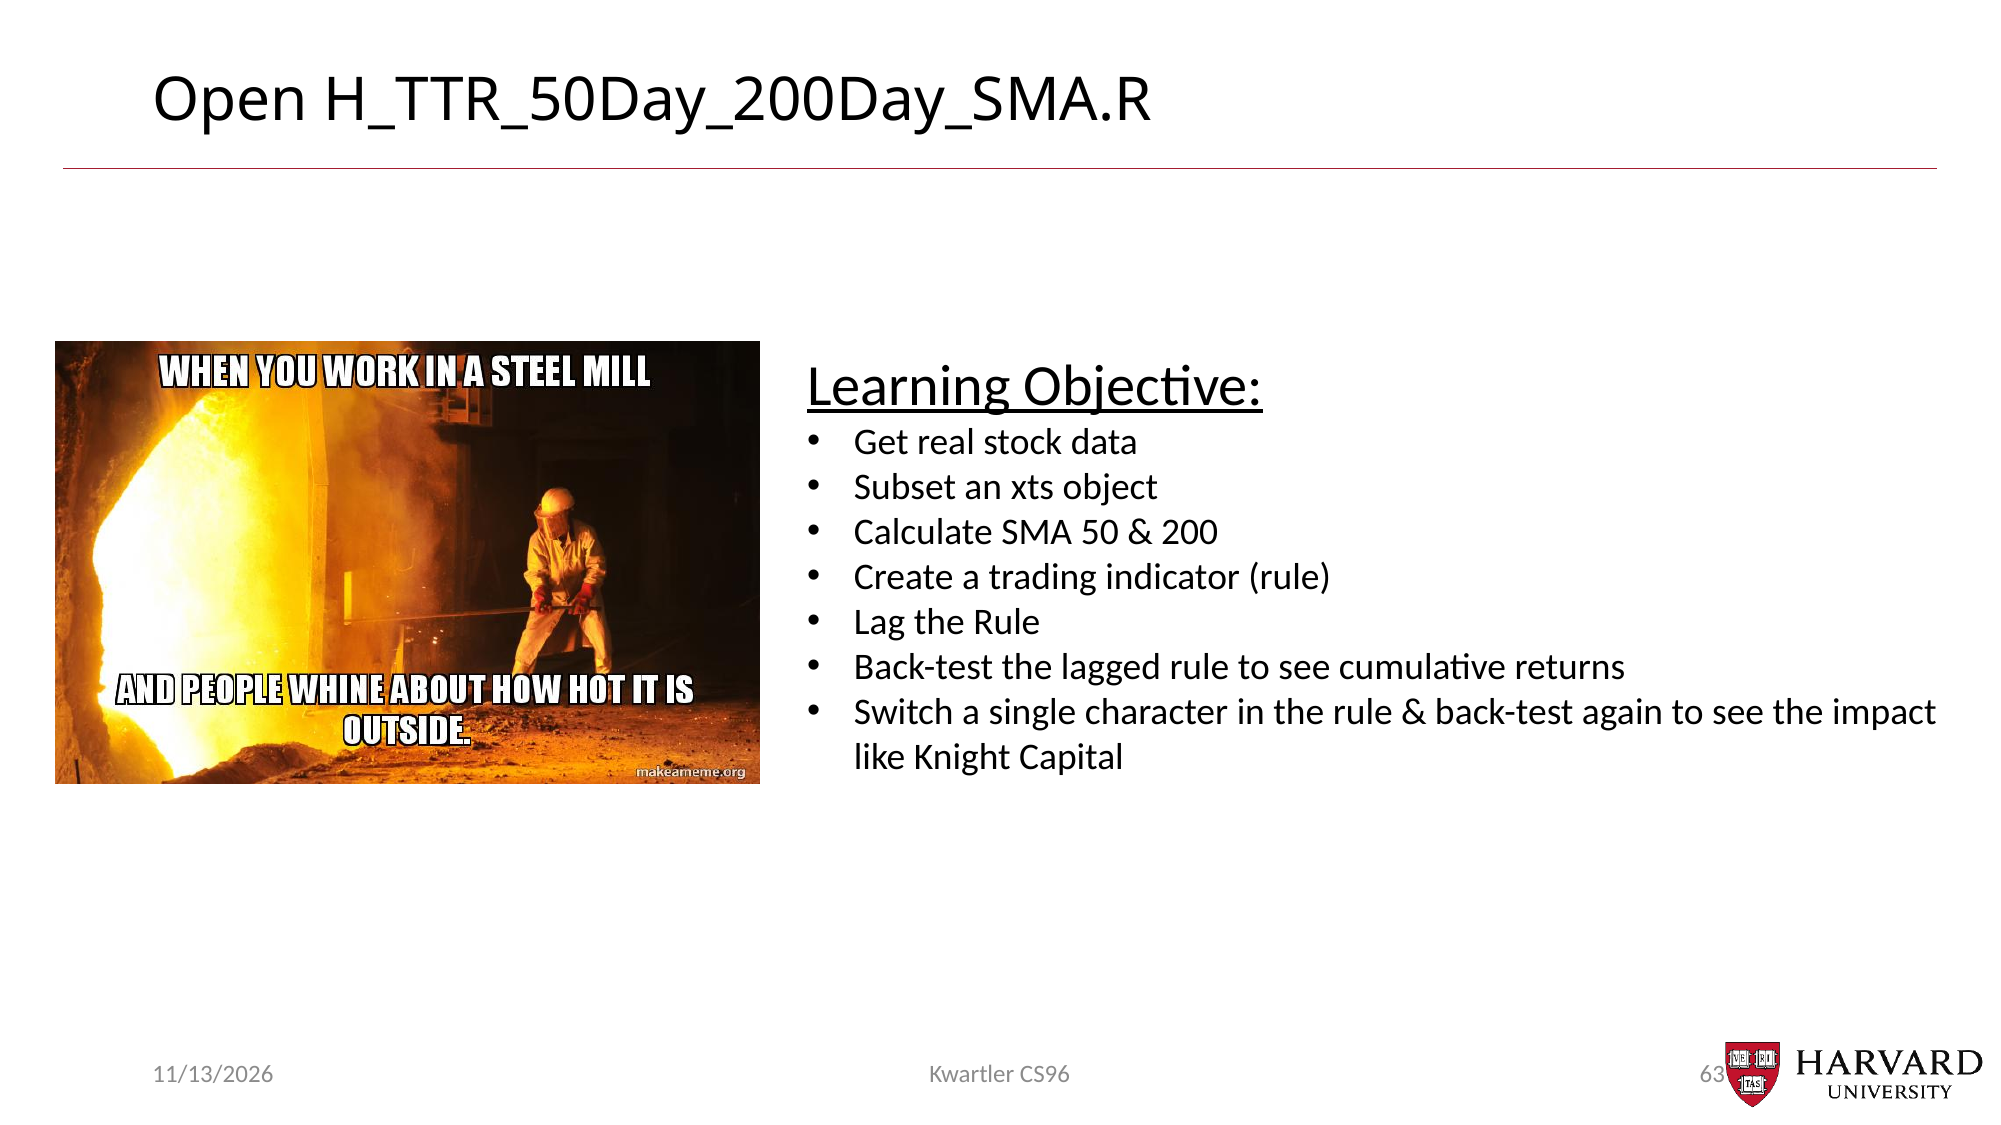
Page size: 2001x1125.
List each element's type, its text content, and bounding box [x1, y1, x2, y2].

footer Kwartler CS96 [662, 1042, 1338, 1103]
picture [55, 341, 760, 784]
title Open H_TTR_50Day_200Day_SMA.R [137, 59, 1863, 142]
text_box 63 [1412, 1042, 1741, 1103]
picture [1703, 1024, 2001, 1125]
text_box Learning Objective: Get real stock data Subset an xts object Calculate SMA 50 & 200 Create a trading indicator (rule) Lag the Rule Back-test the lagged rule to see cumulative returns Switch a single character in the rule & back-test again to see the impact like Knight Capital [792, 339, 1978, 785]
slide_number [137, 1042, 588, 1103]
